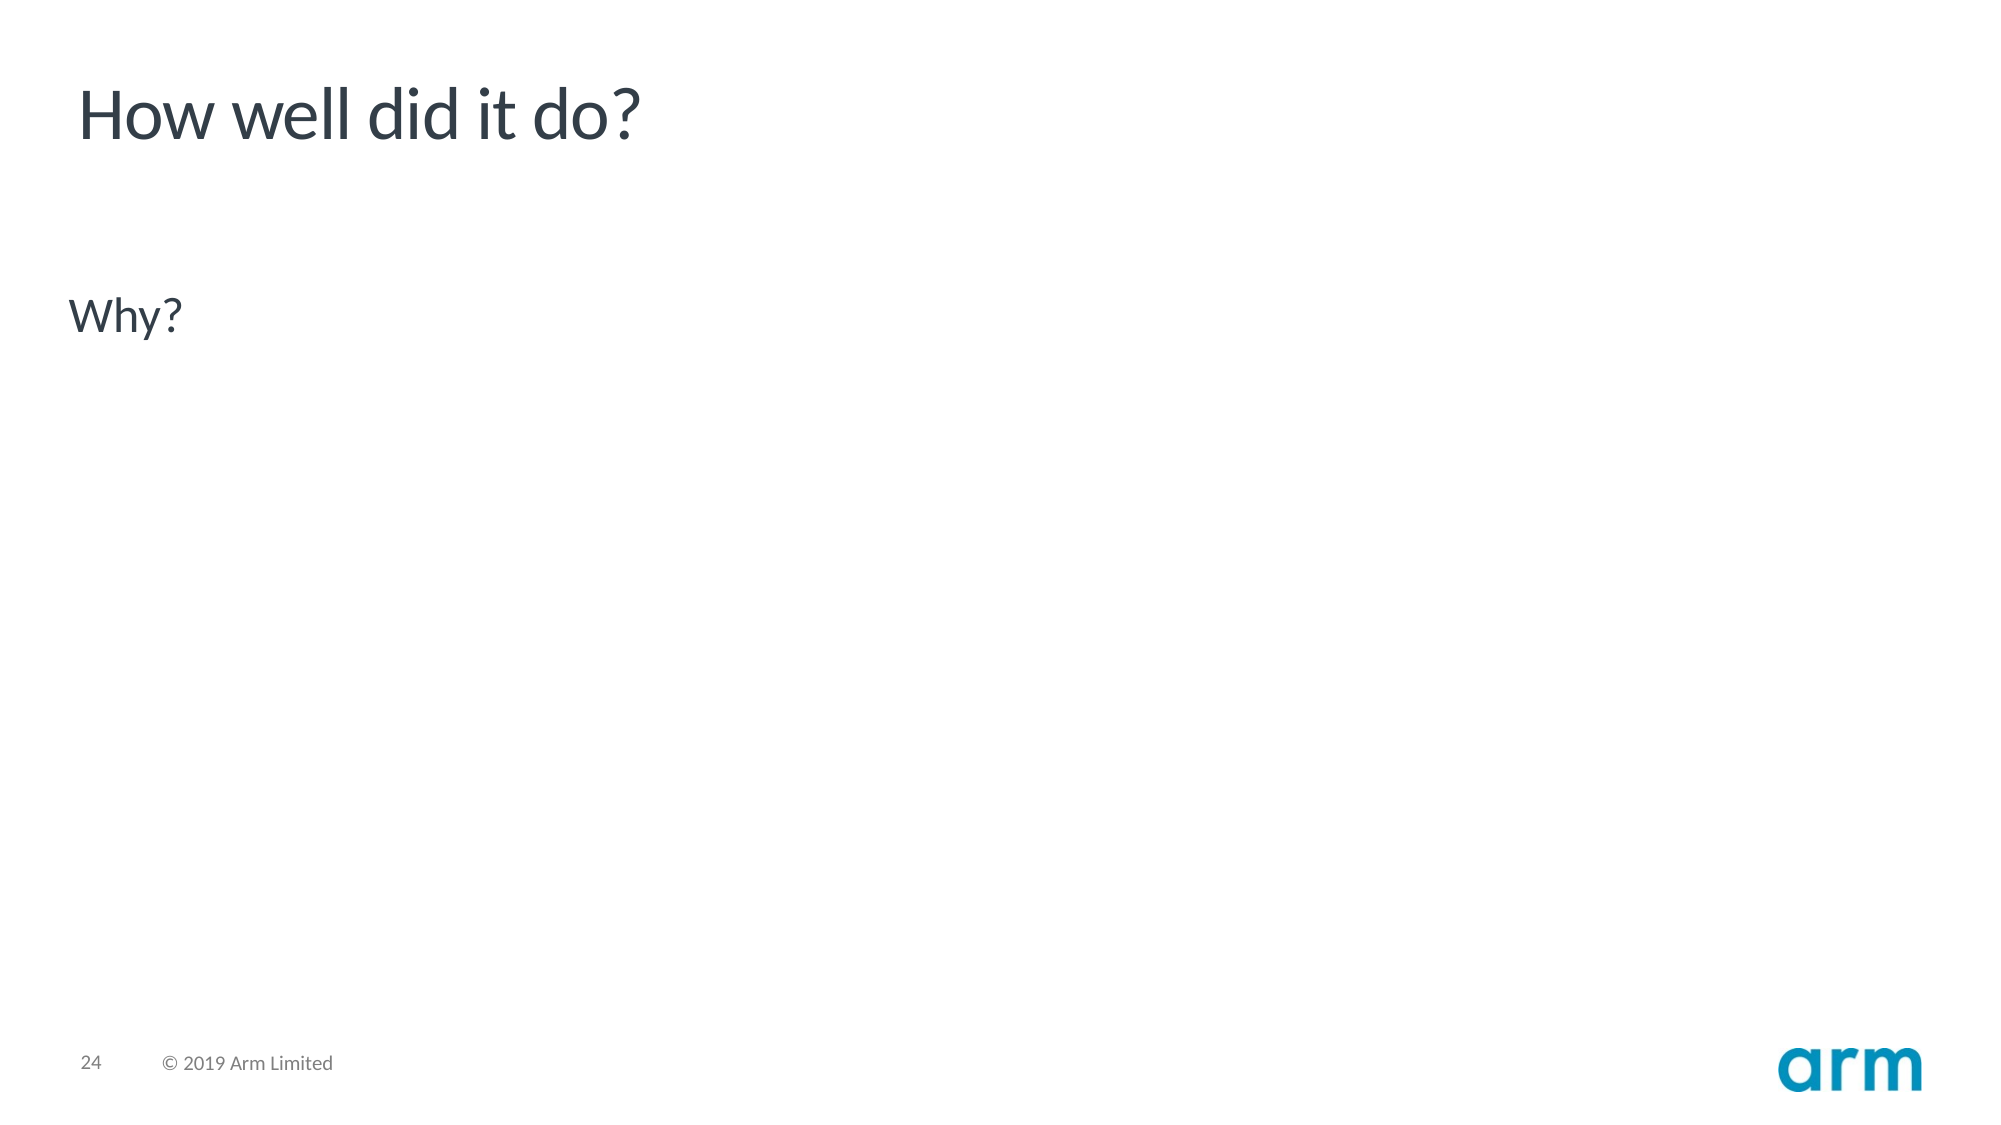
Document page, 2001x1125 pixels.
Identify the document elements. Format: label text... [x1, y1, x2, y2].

picture [1803, 1048, 1922, 1092]
picture [1911, 1048, 1922, 1062]
title How well did it do? [78, 78, 1922, 186]
list Why? [68, 282, 1932, 892]
picture [1889, 1048, 1903, 1053]
picture [1778, 1048, 1794, 1067]
picture [1778, 1072, 1794, 1092]
picture [1788, 1056, 1812, 1083]
